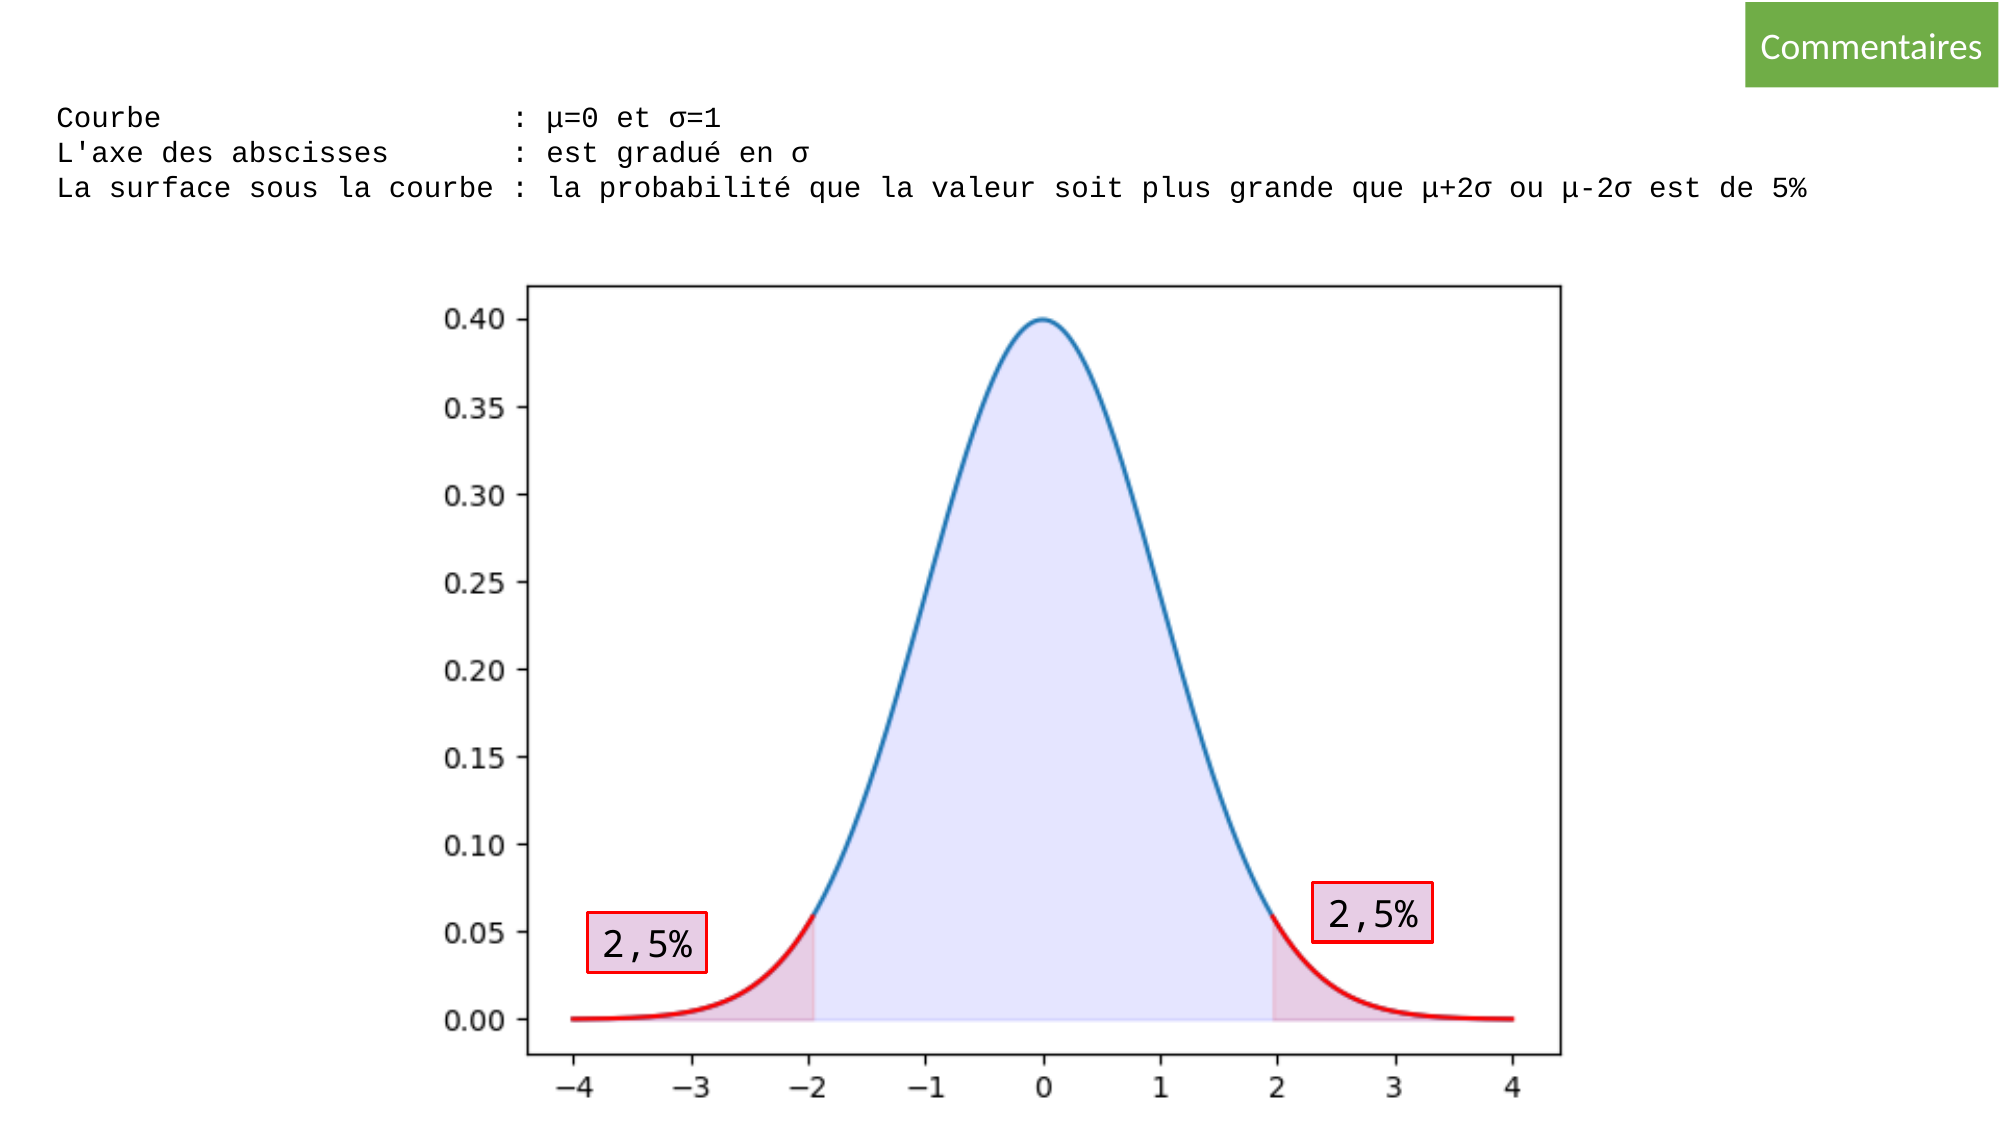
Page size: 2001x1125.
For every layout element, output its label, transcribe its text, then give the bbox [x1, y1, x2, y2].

text_box Commentaires [1744, 1, 1999, 88]
text_box Courbe : μ=0 et σ=1 L'axe des abscisses : est gradué en σ La surface sous la courbe : la probabilité que la valeur soit plus grande que μ+2σ ou μ-2σ est de 5% [41, 91, 1857, 211]
picture [421, 265, 1579, 1125]
